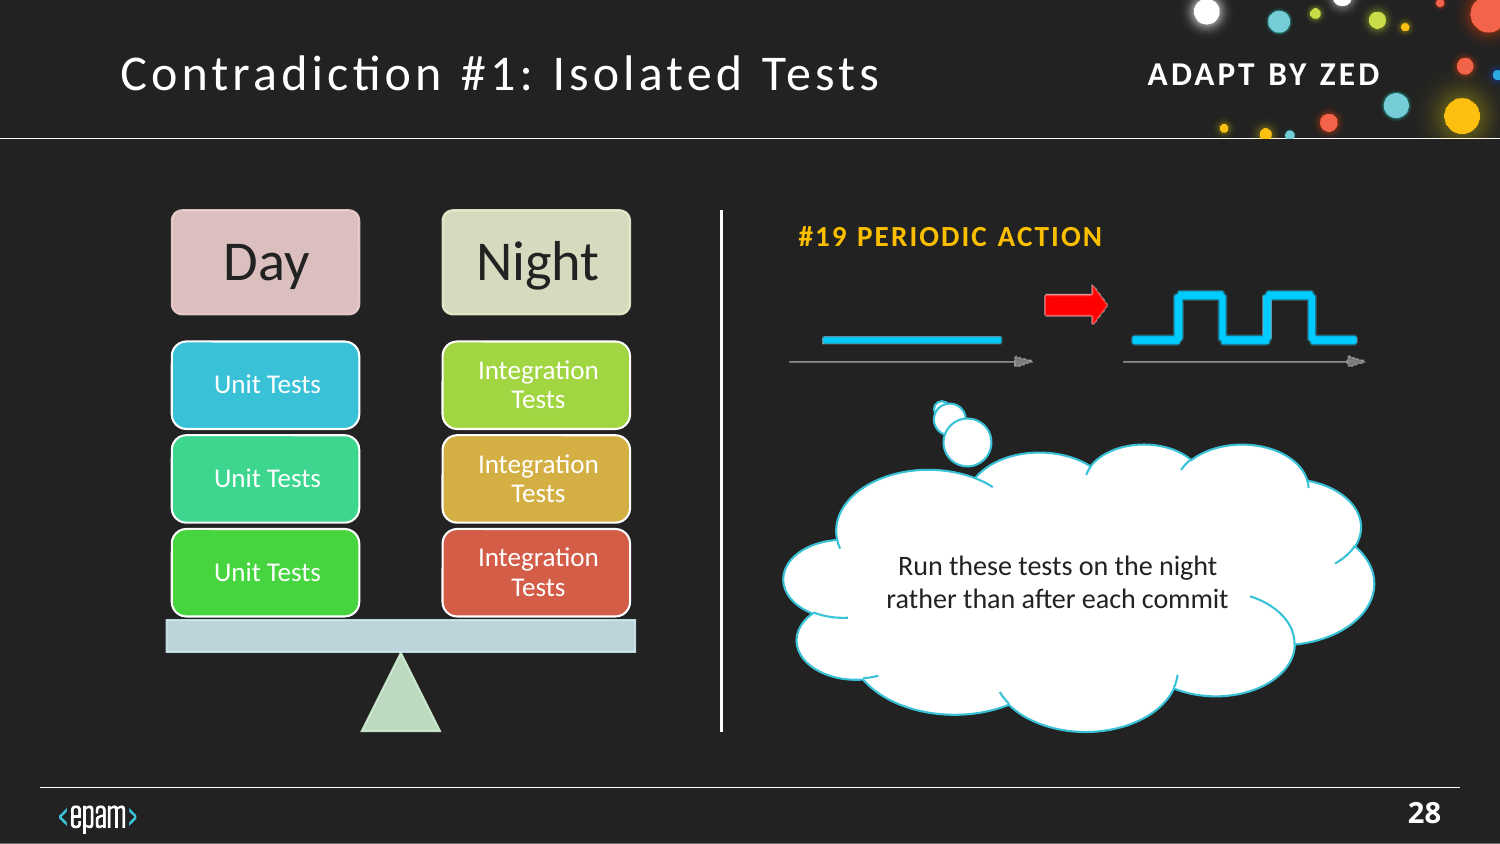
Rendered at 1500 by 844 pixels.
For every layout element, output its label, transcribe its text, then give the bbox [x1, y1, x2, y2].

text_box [105, 210, 697, 731]
text_box Run these tests on the night rather than after each commit [782, 443, 1376, 734]
picture [783, 256, 1381, 385]
list Contradiction #1: Isolated Tests [105, 43, 1058, 98]
list #19 PERIODIC ACTION [783, 210, 1339, 256]
text_box Run these tests on the night rather than after each commit [932, 400, 993, 468]
picture [1064, 0, 1500, 139]
slide_number 28 [1216, 791, 1442, 844]
